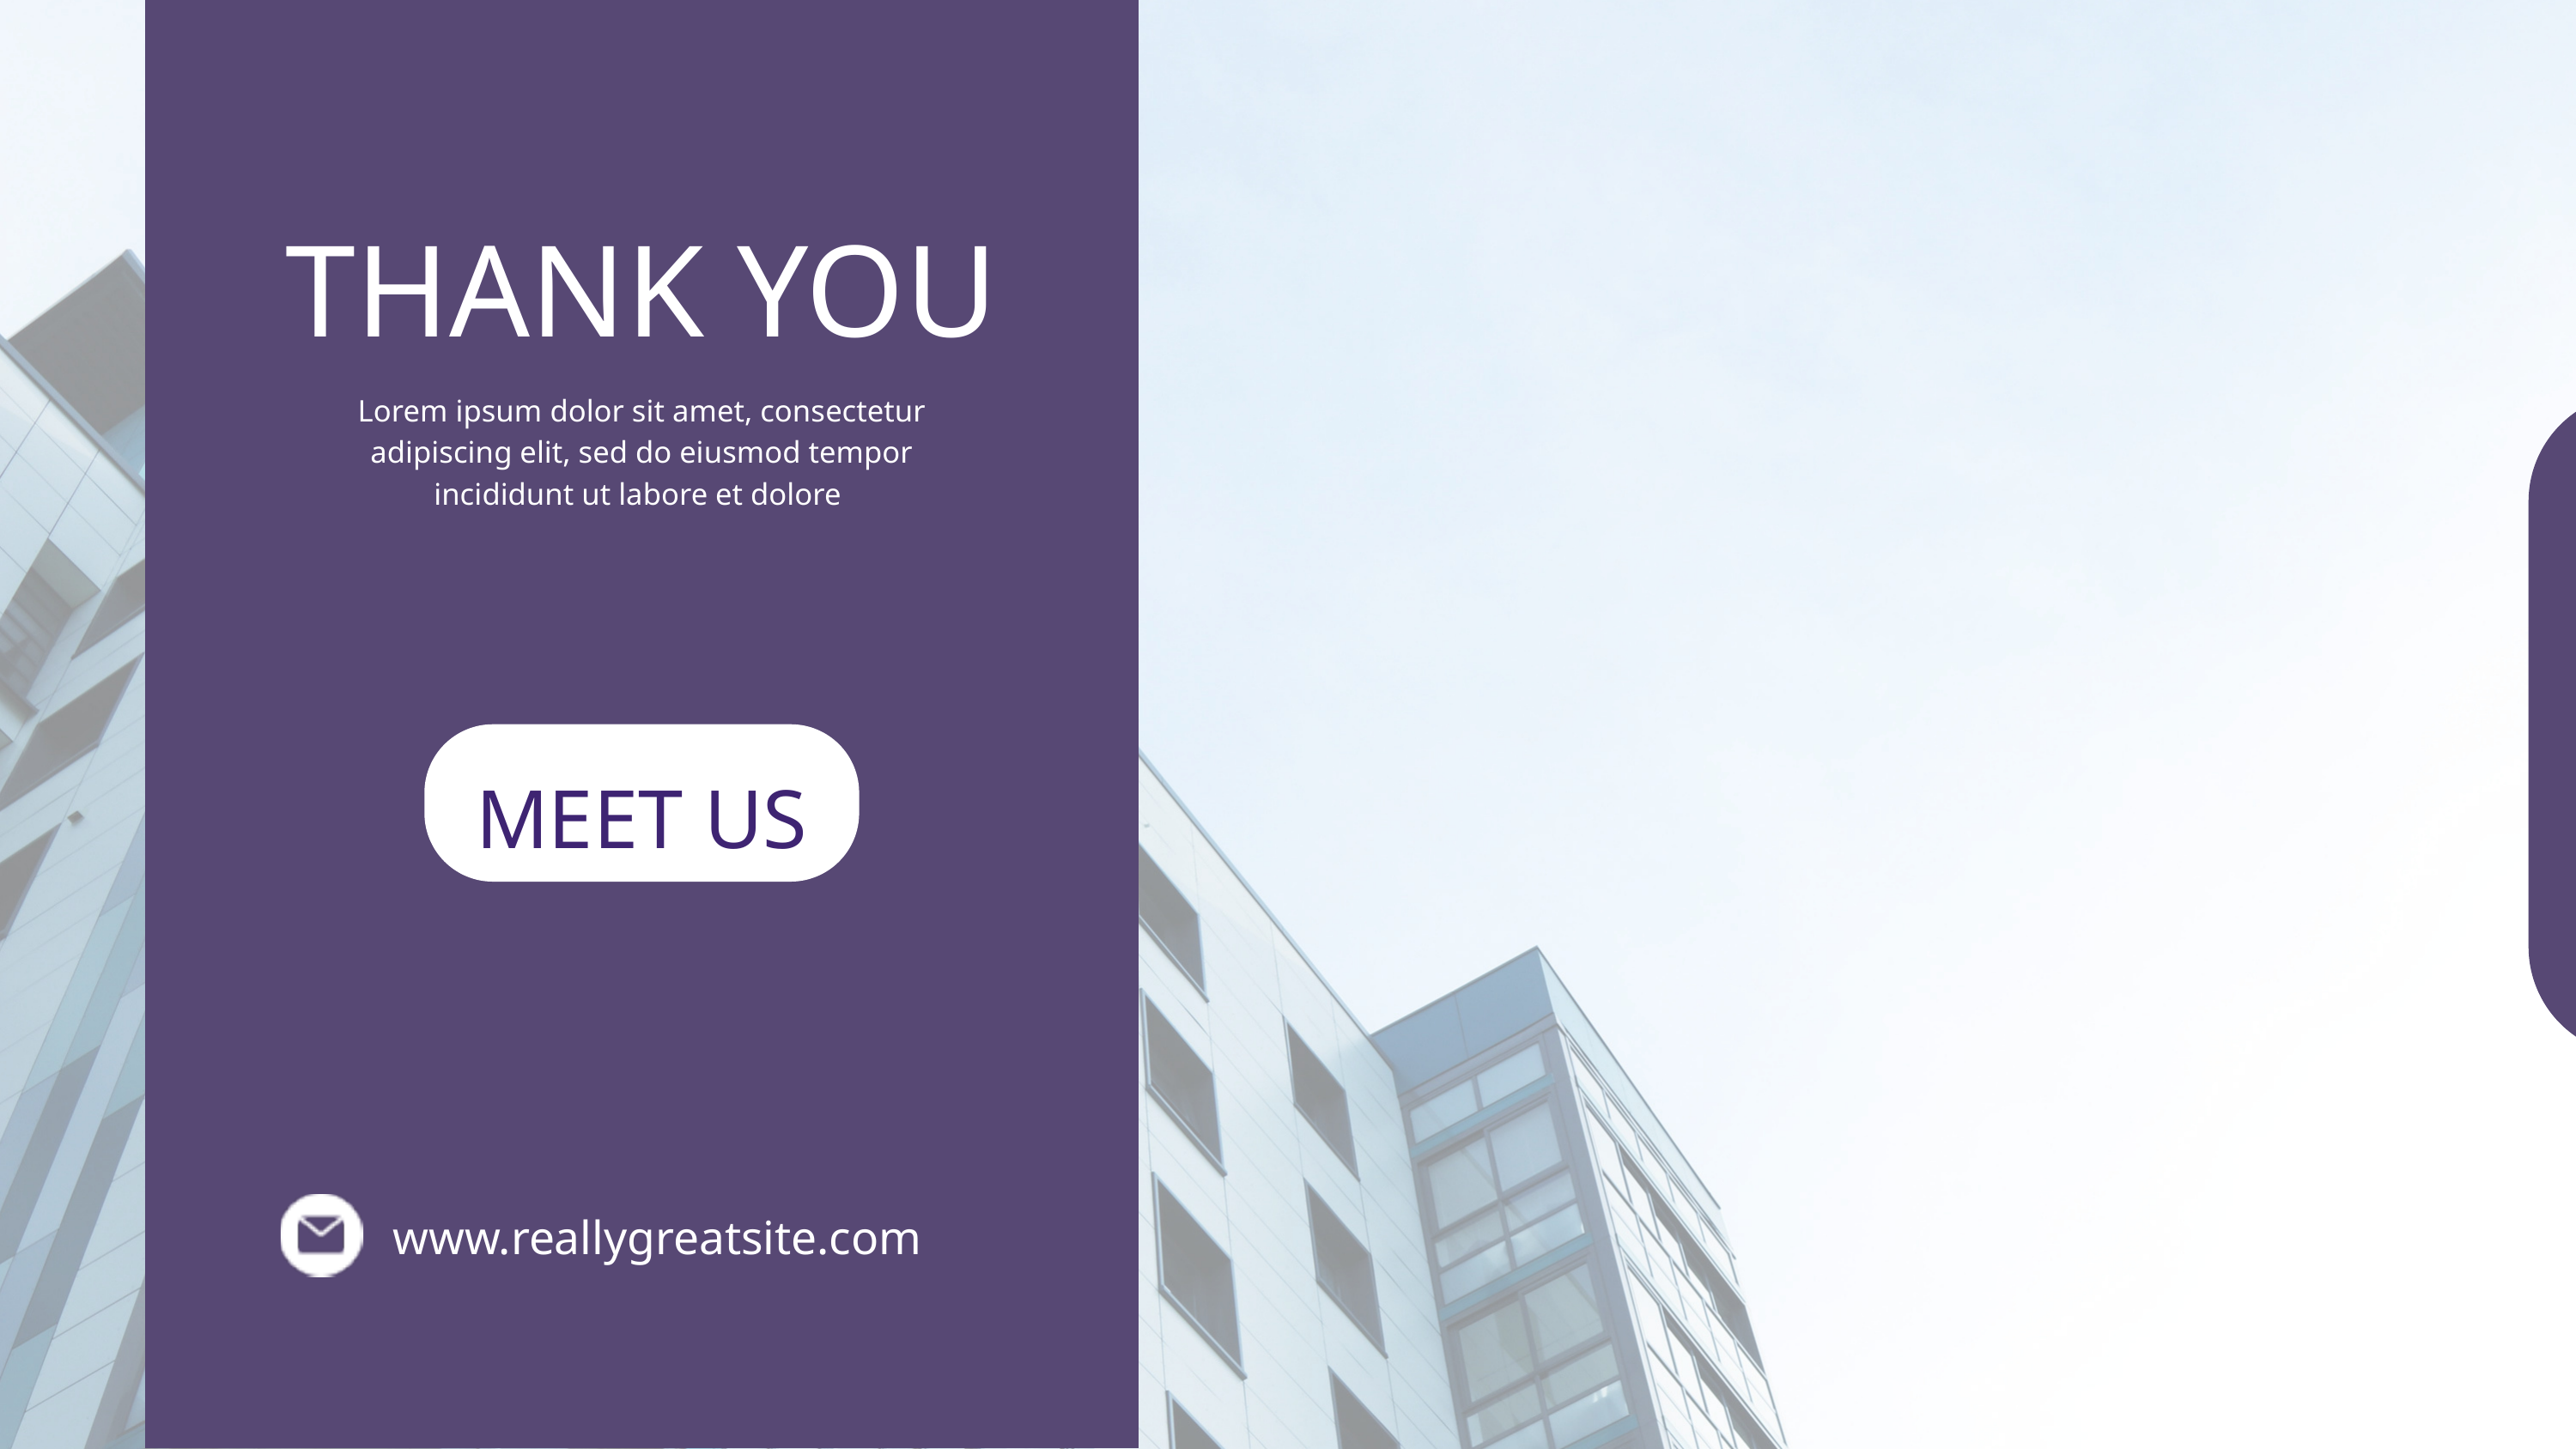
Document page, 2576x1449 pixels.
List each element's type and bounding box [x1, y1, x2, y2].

text_box [2528, 392, 2576, 1056]
text_box [1140, 0, 2576, 1449]
text_box [144, 0, 1139, 1449]
text_box [0, 0, 142, 1449]
text_box [424, 724, 860, 882]
